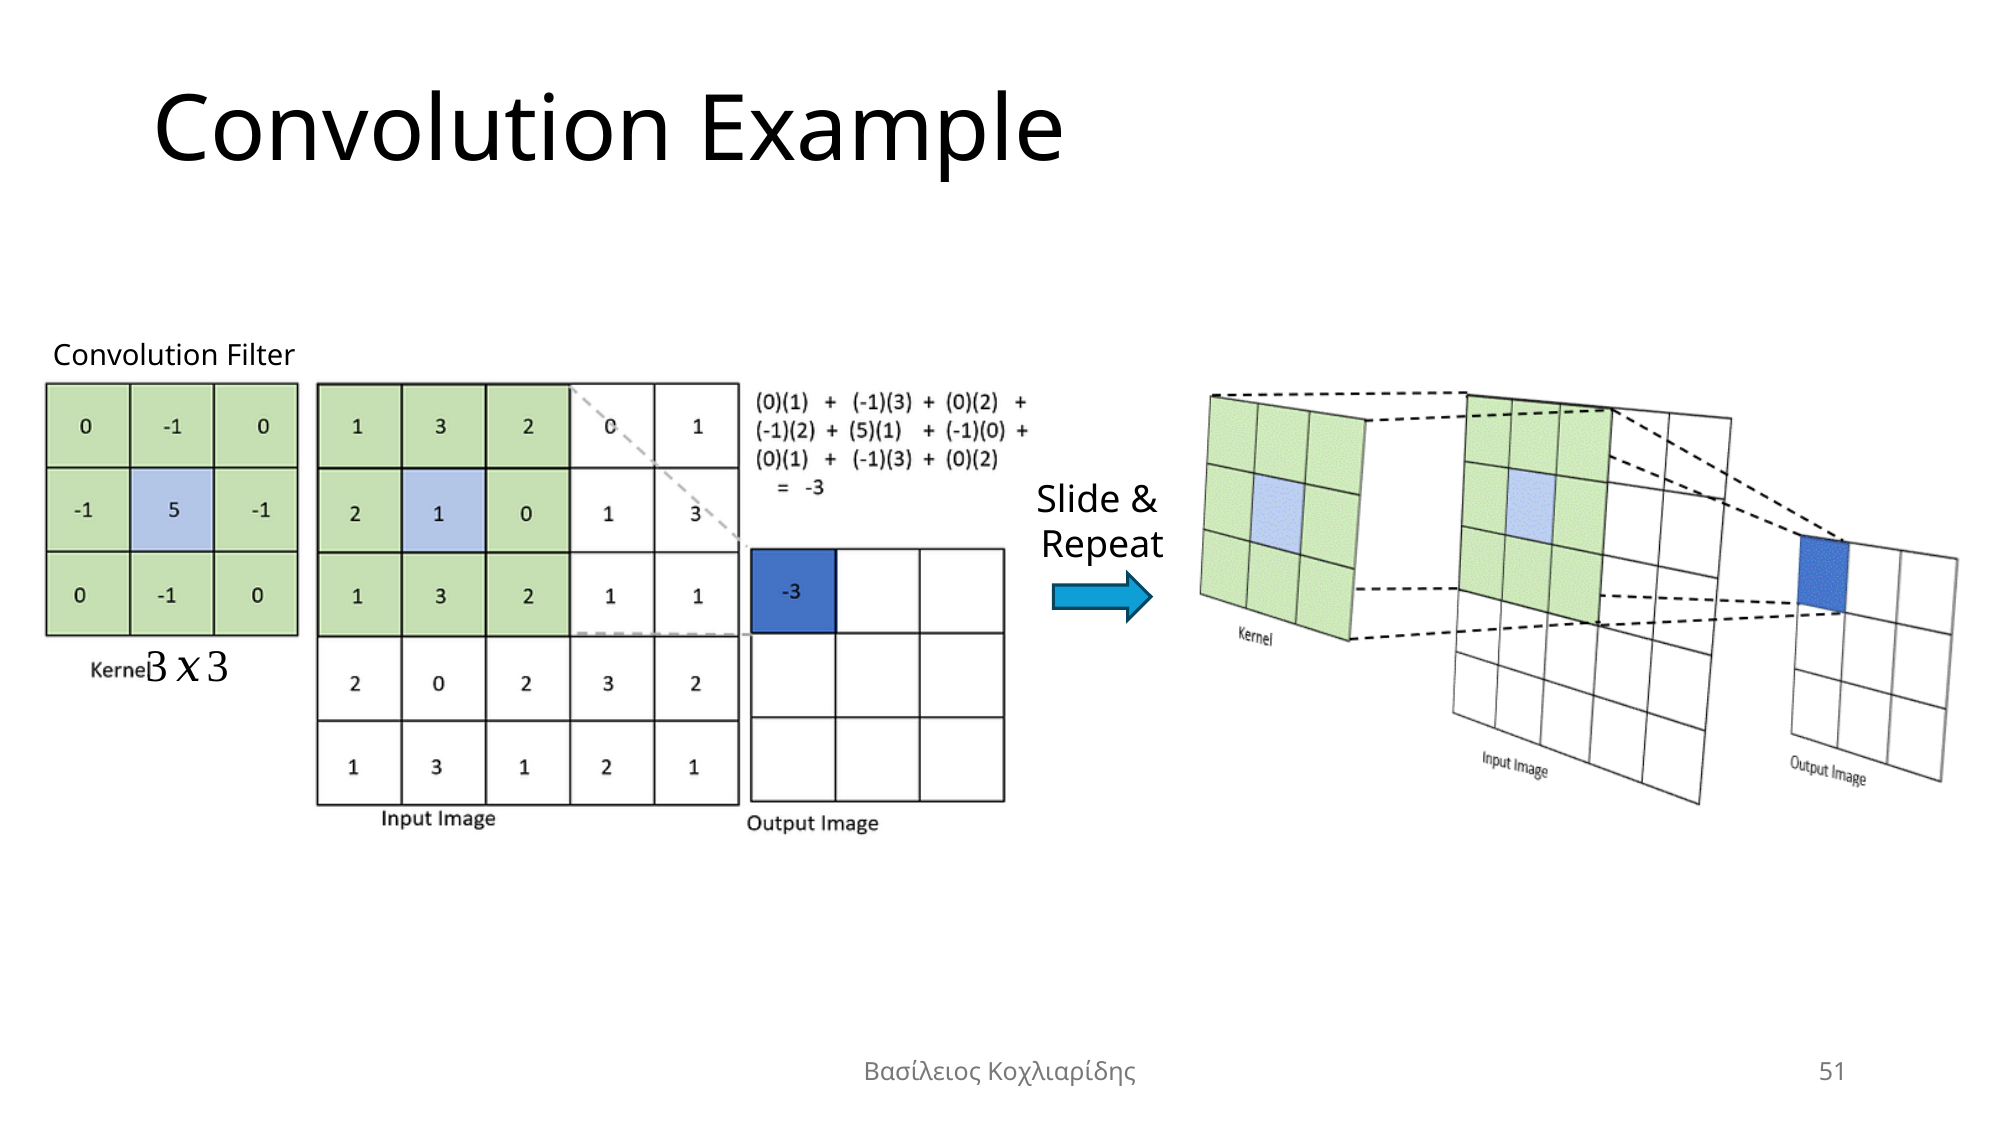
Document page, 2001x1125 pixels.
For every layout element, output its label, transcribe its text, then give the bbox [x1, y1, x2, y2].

title Convolution Example [137, 22, 1863, 240]
footer Βασίλειος Κοχλιαρίδης [662, 1042, 1338, 1103]
slide_number 51 [1412, 1042, 1863, 1103]
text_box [36, 328, 1982, 850]
